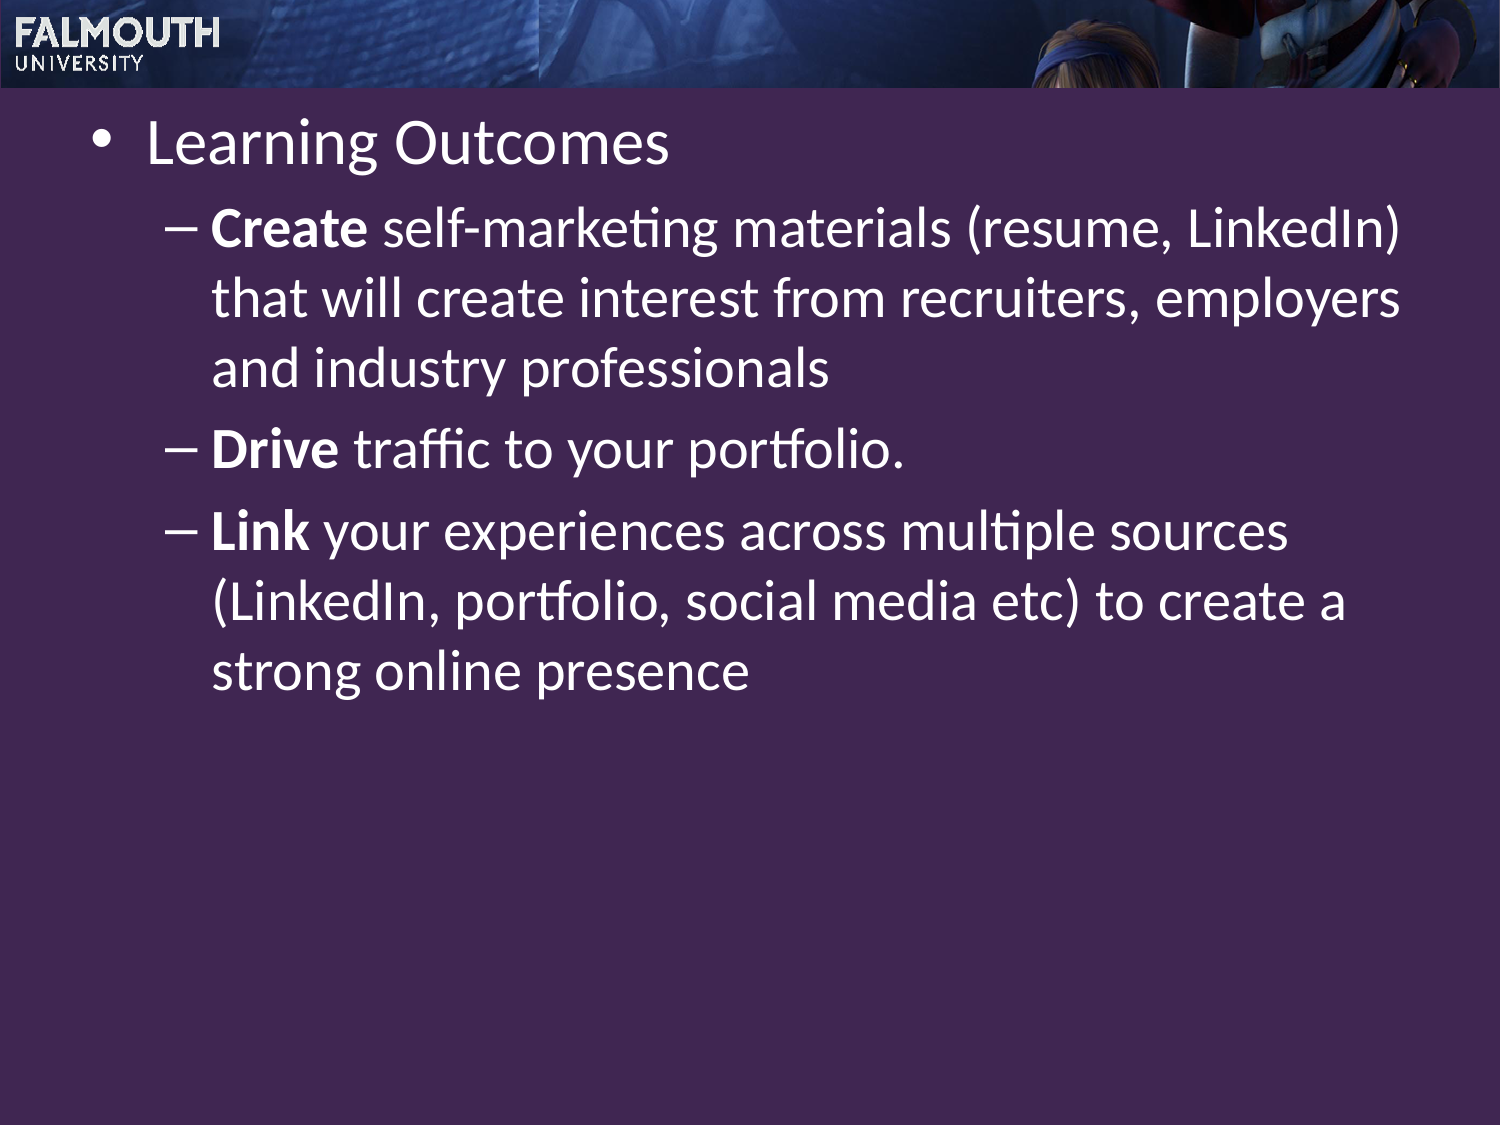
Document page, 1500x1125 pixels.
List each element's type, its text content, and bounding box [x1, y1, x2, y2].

picture [0, 0, 1500, 90]
list Learning Outcomes Create self-marketing materials (resume, LinkedIn) that will create interest from recruiters, employers and industry professionals Drive traffic to your portfolio. Link your experiences across multiple sources (LinkedIn, portfolio, social media etc) to create a strong online presence [75, 90, 1425, 1106]
